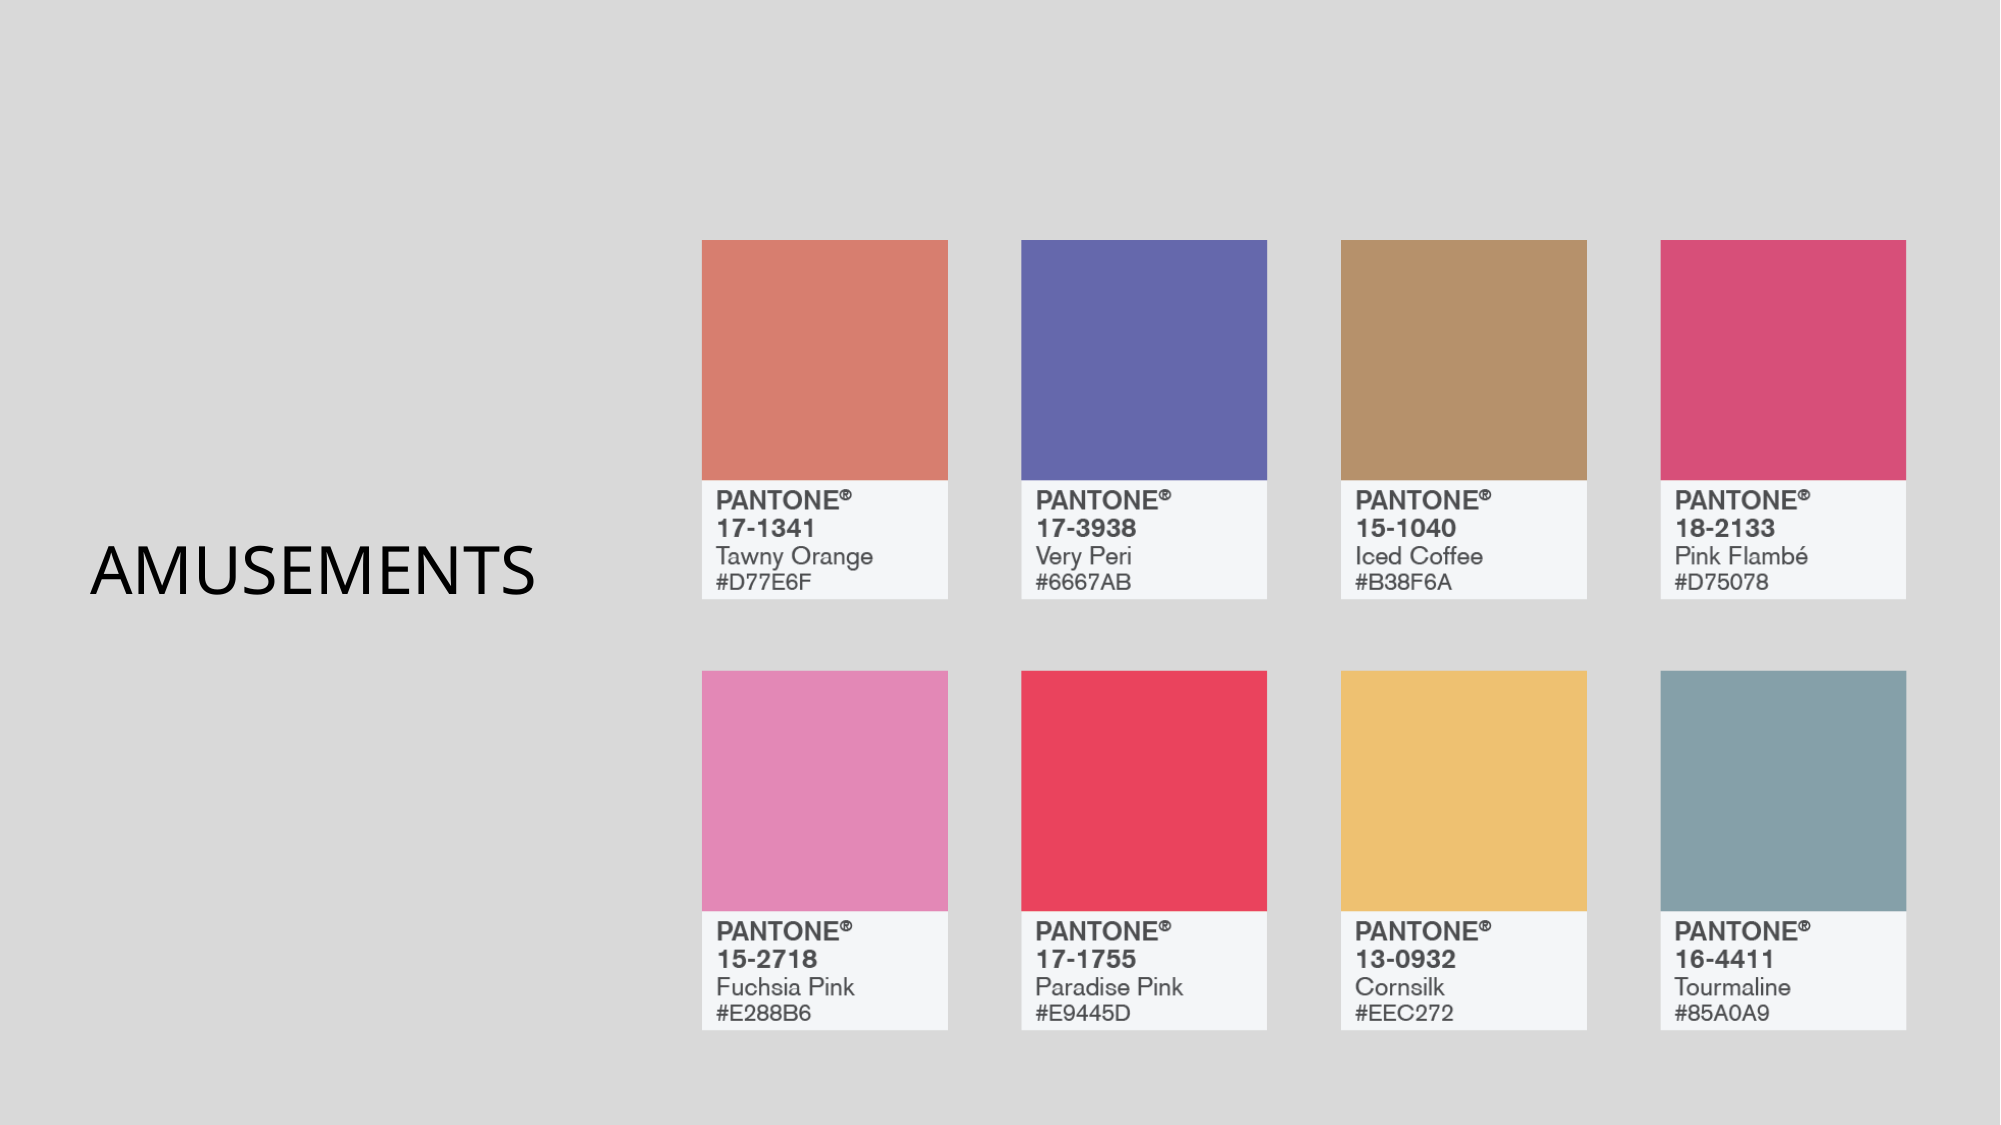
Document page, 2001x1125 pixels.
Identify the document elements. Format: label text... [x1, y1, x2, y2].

picture [1340, 239, 1587, 600]
picture [1340, 670, 1587, 1031]
title AMUSEMENTS [75, 421, 669, 615]
picture [701, 239, 948, 600]
picture [1021, 239, 1268, 600]
picture [701, 670, 948, 1031]
picture [1021, 670, 1268, 1031]
picture [1660, 239, 1907, 600]
picture [1660, 670, 1907, 1031]
